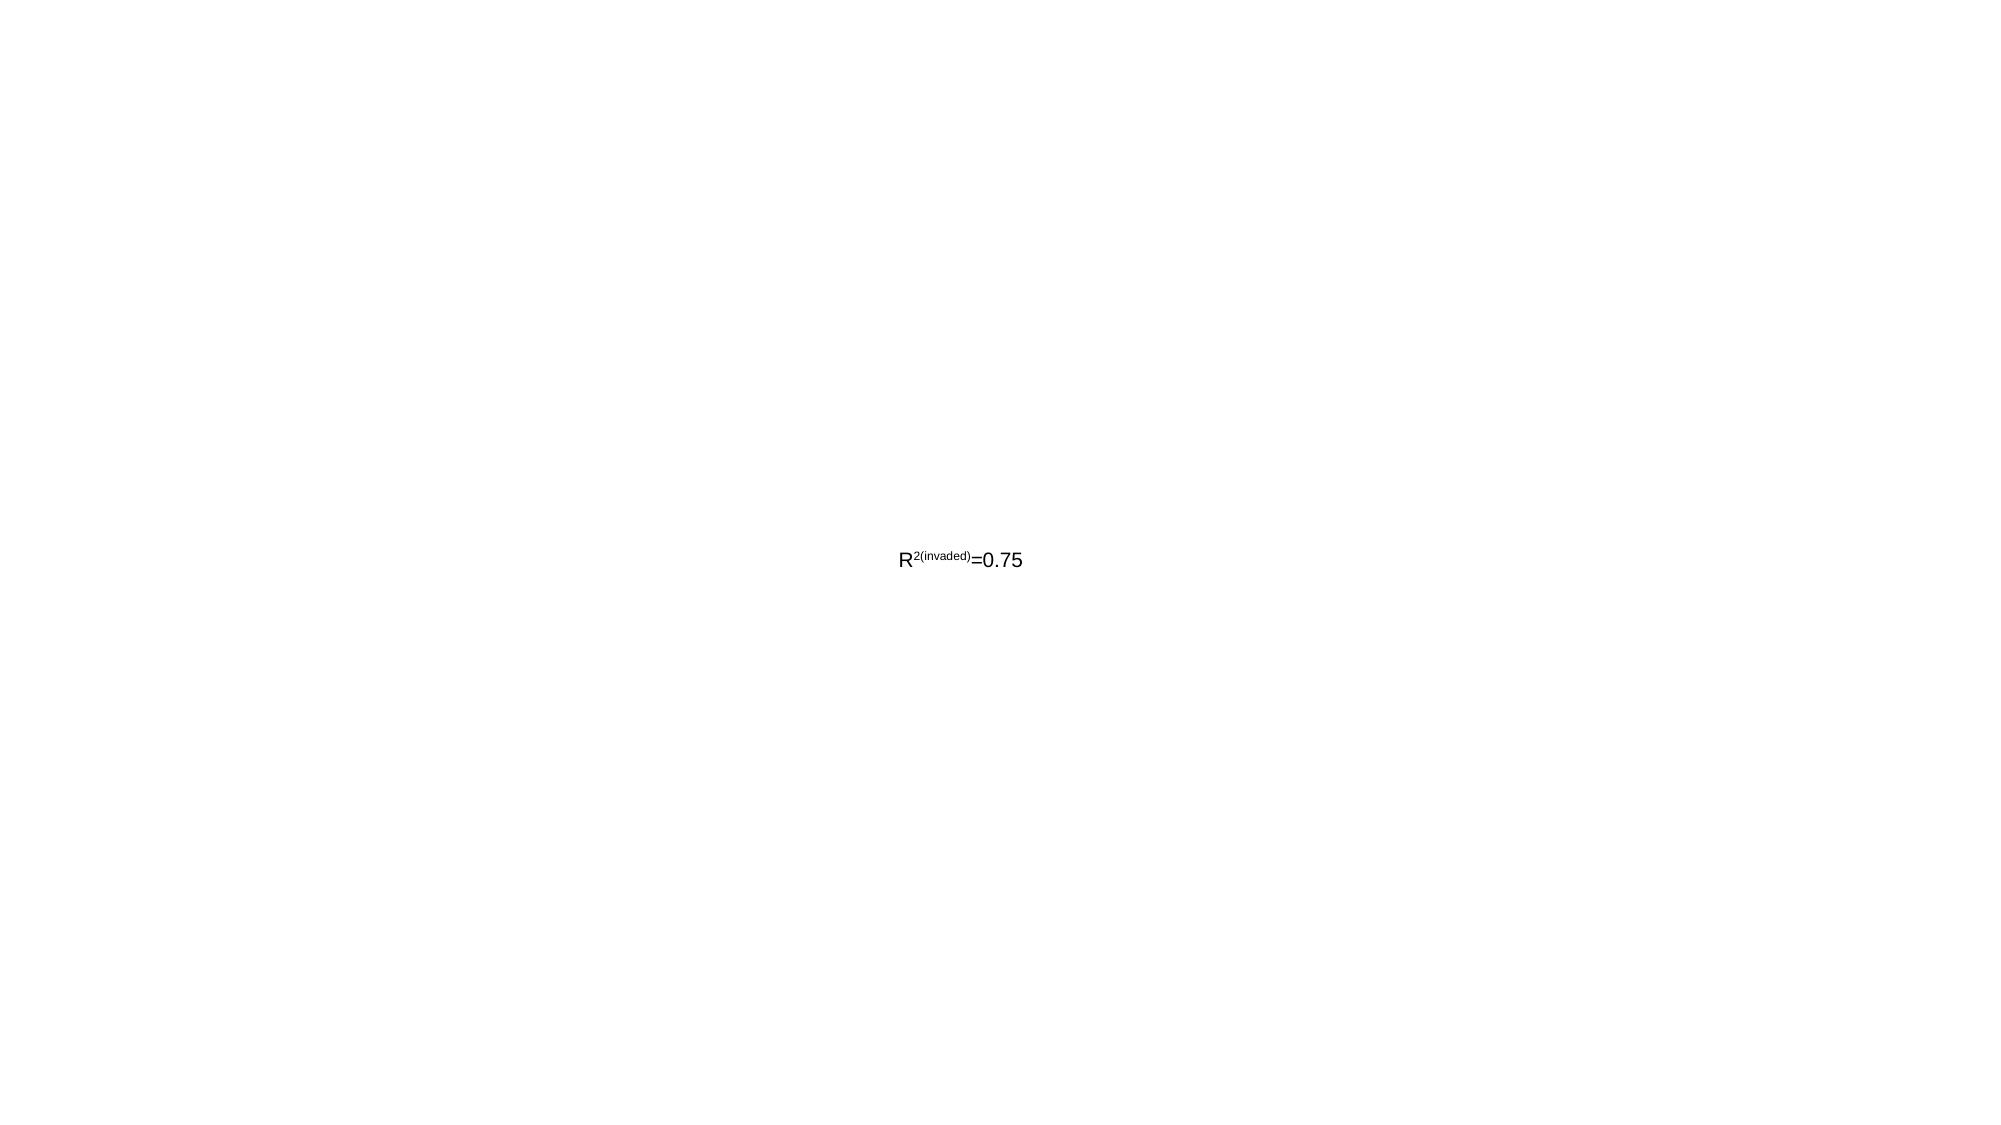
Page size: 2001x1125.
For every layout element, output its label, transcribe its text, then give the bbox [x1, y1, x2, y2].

text_box R2(invaded)=0.75 [883, 538, 1117, 579]
